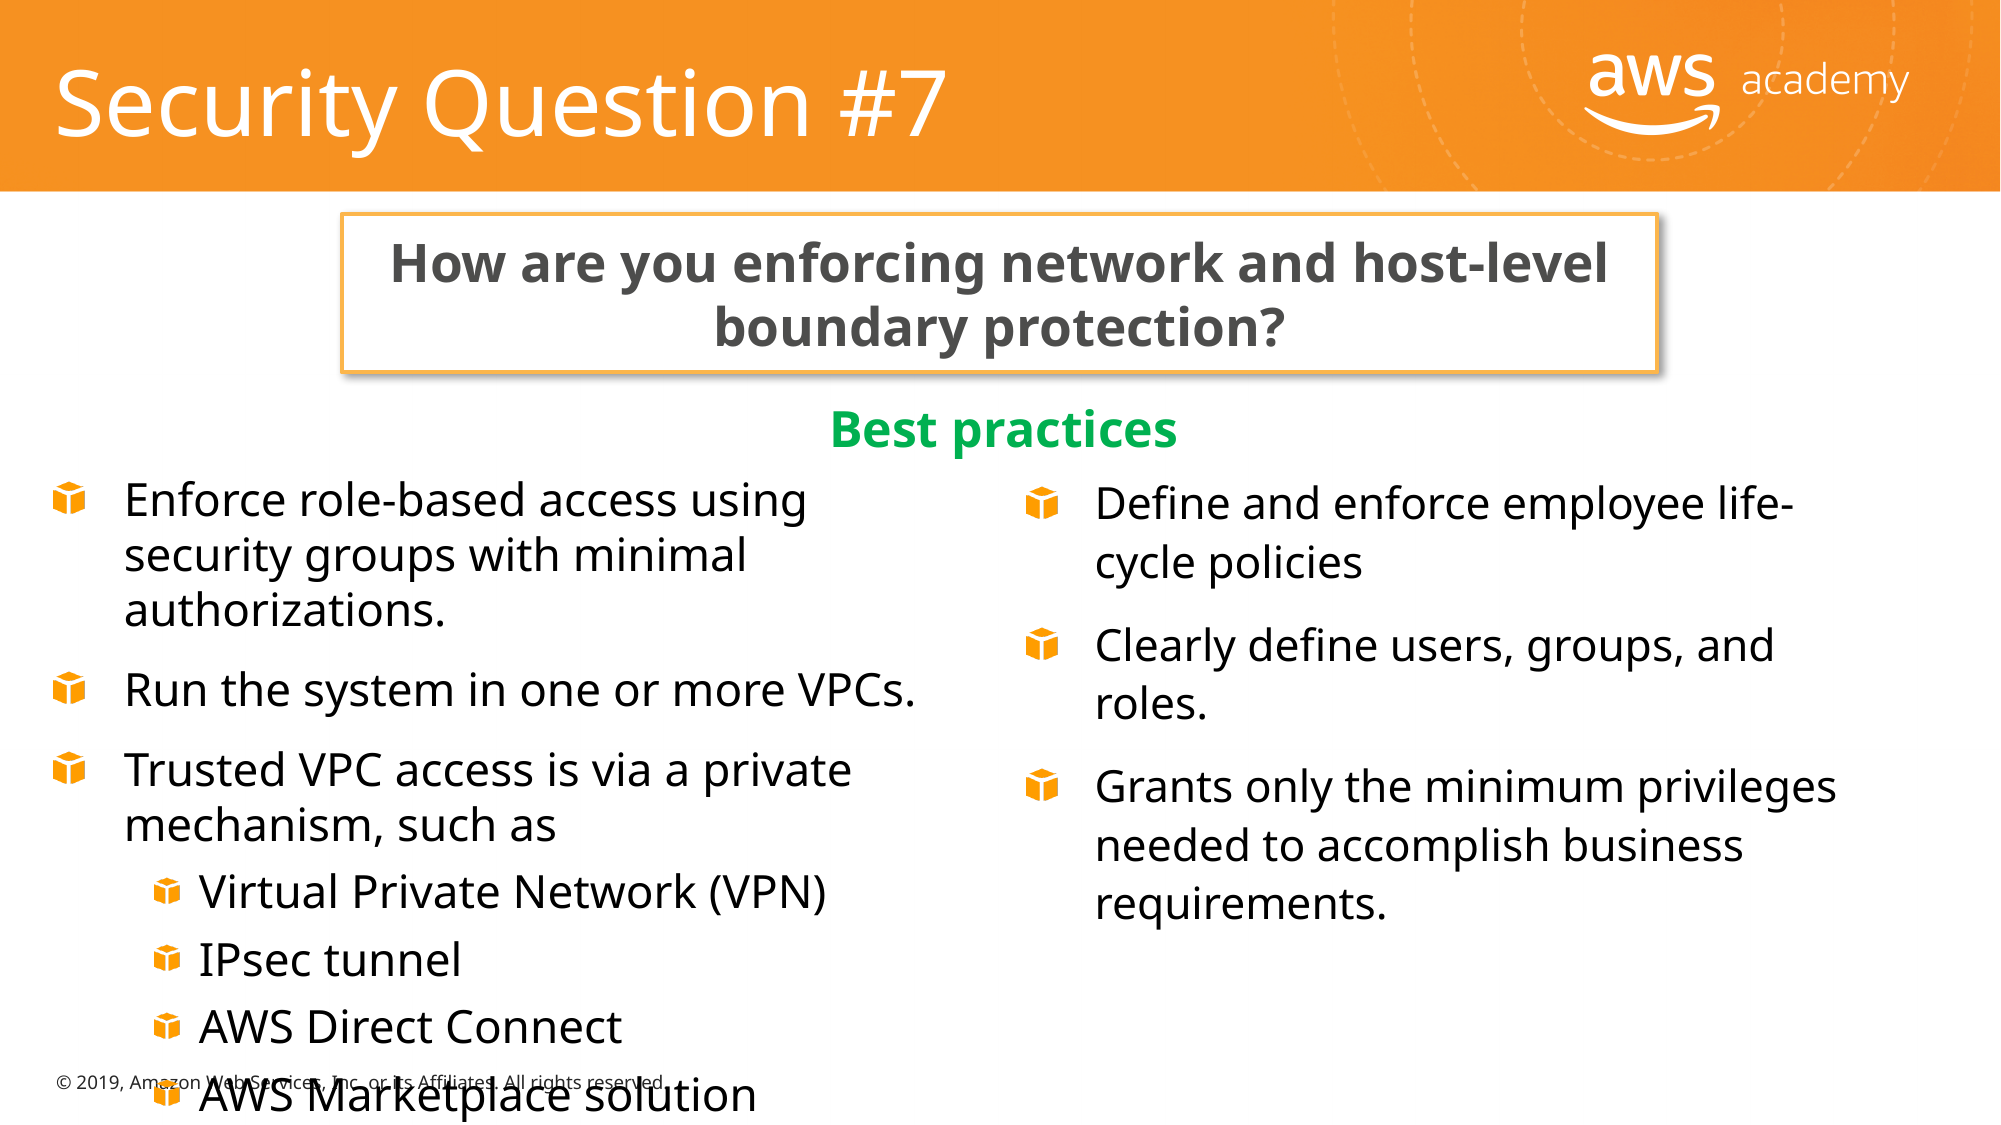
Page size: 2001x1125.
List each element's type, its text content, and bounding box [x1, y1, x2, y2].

picture [0, 0, 2001, 1125]
title Security Question #7 [39, 43, 1863, 172]
text_box Best practices [810, 390, 1197, 465]
text_box How are you enforcing network and host-level boundary protection? [341, 214, 1658, 373]
text_box Define and enforce employee life-cycle policies Clearly define users, groups, and roles. Grants only the minimum privileges needed to accomplish business requirements. [1001, 460, 1917, 941]
text_box Enforce role-based access using security groups with minimal authorizations. Run the system in one or more VPCs. Trusted VPC access is via a private mechanism, such as Virtual Private Network (VPN) IPsec tunnel AWS Direct Connect AWS Marketplace solution [28, 460, 982, 1093]
